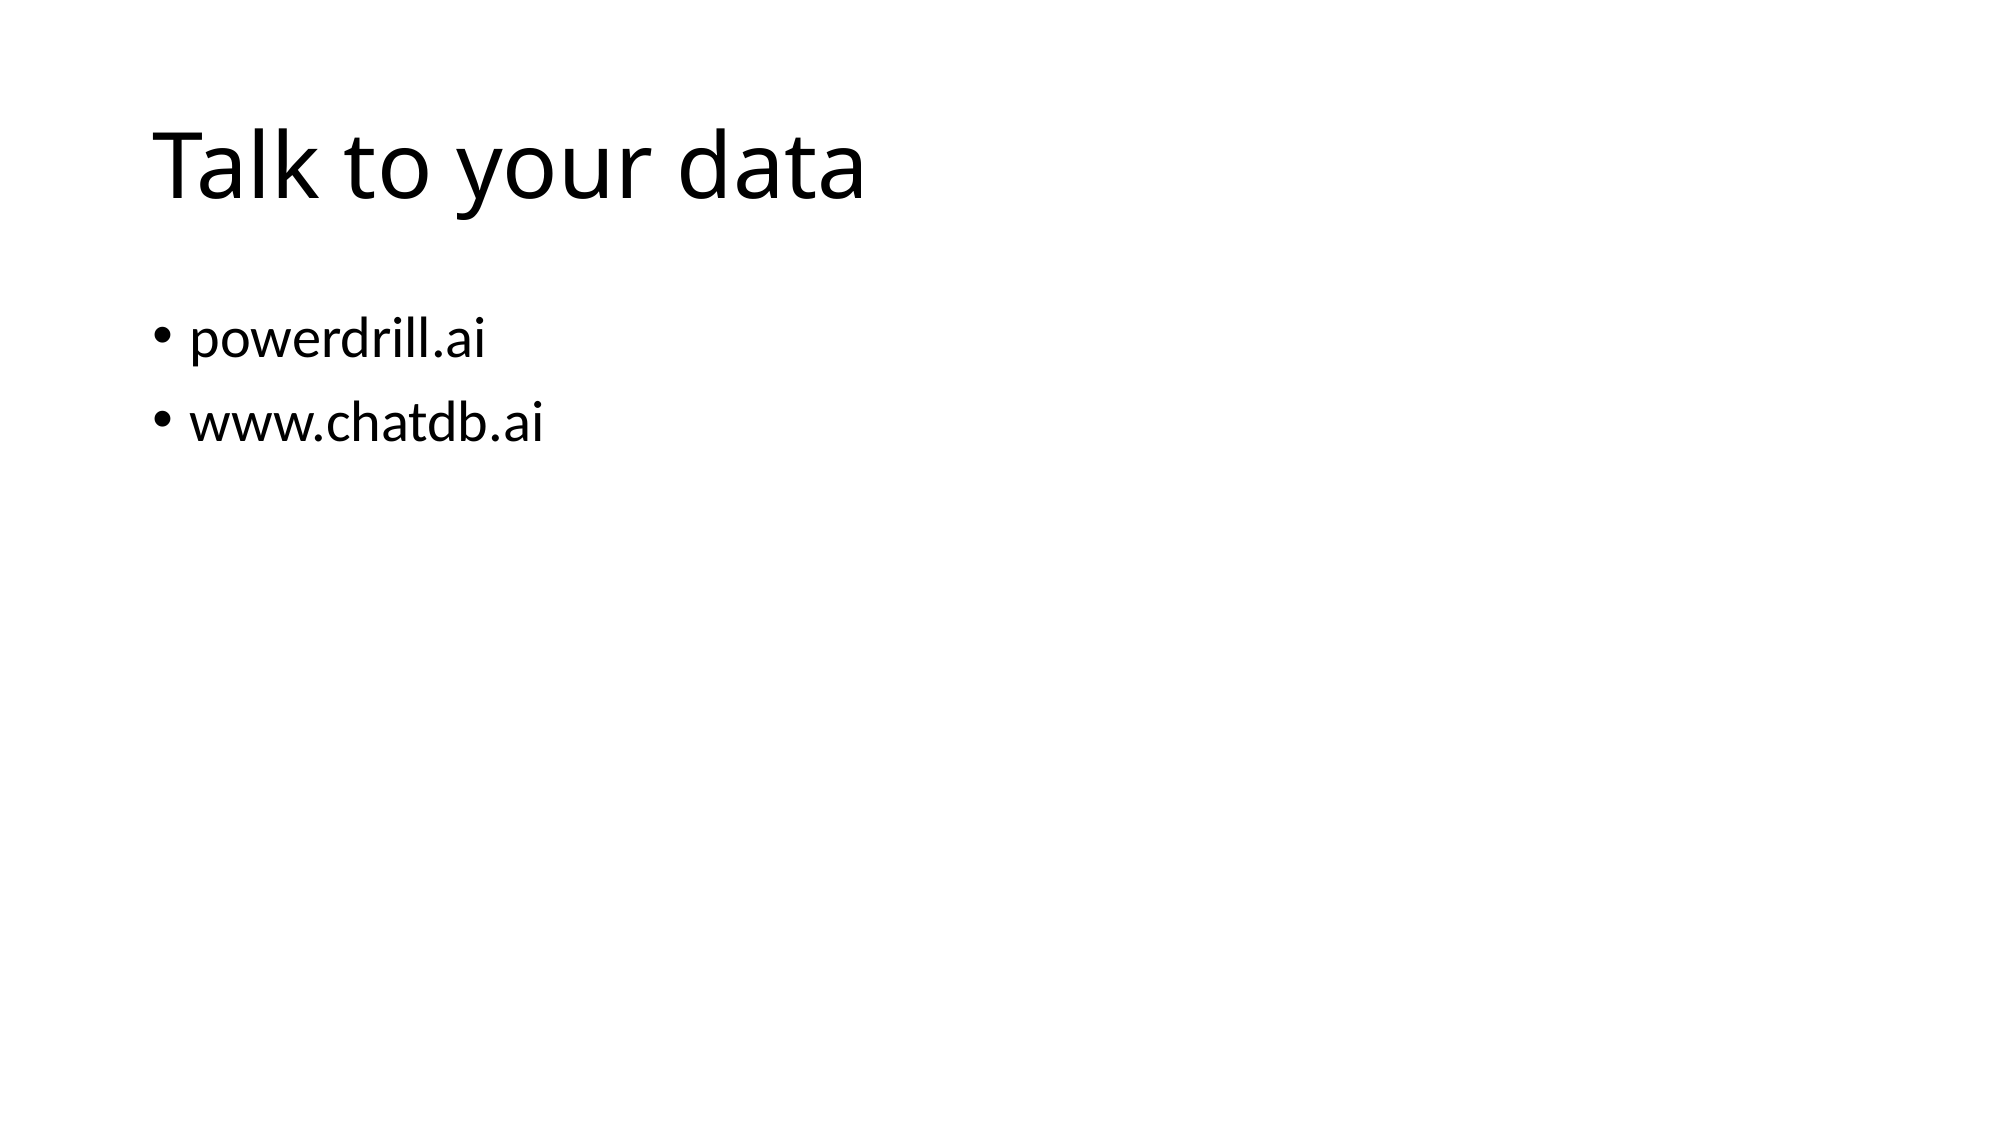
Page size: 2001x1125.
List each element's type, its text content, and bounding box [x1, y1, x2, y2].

title Talk to your data [137, 59, 1863, 278]
list powerdrill.ai www.chatdb.ai [137, 299, 1863, 1014]
